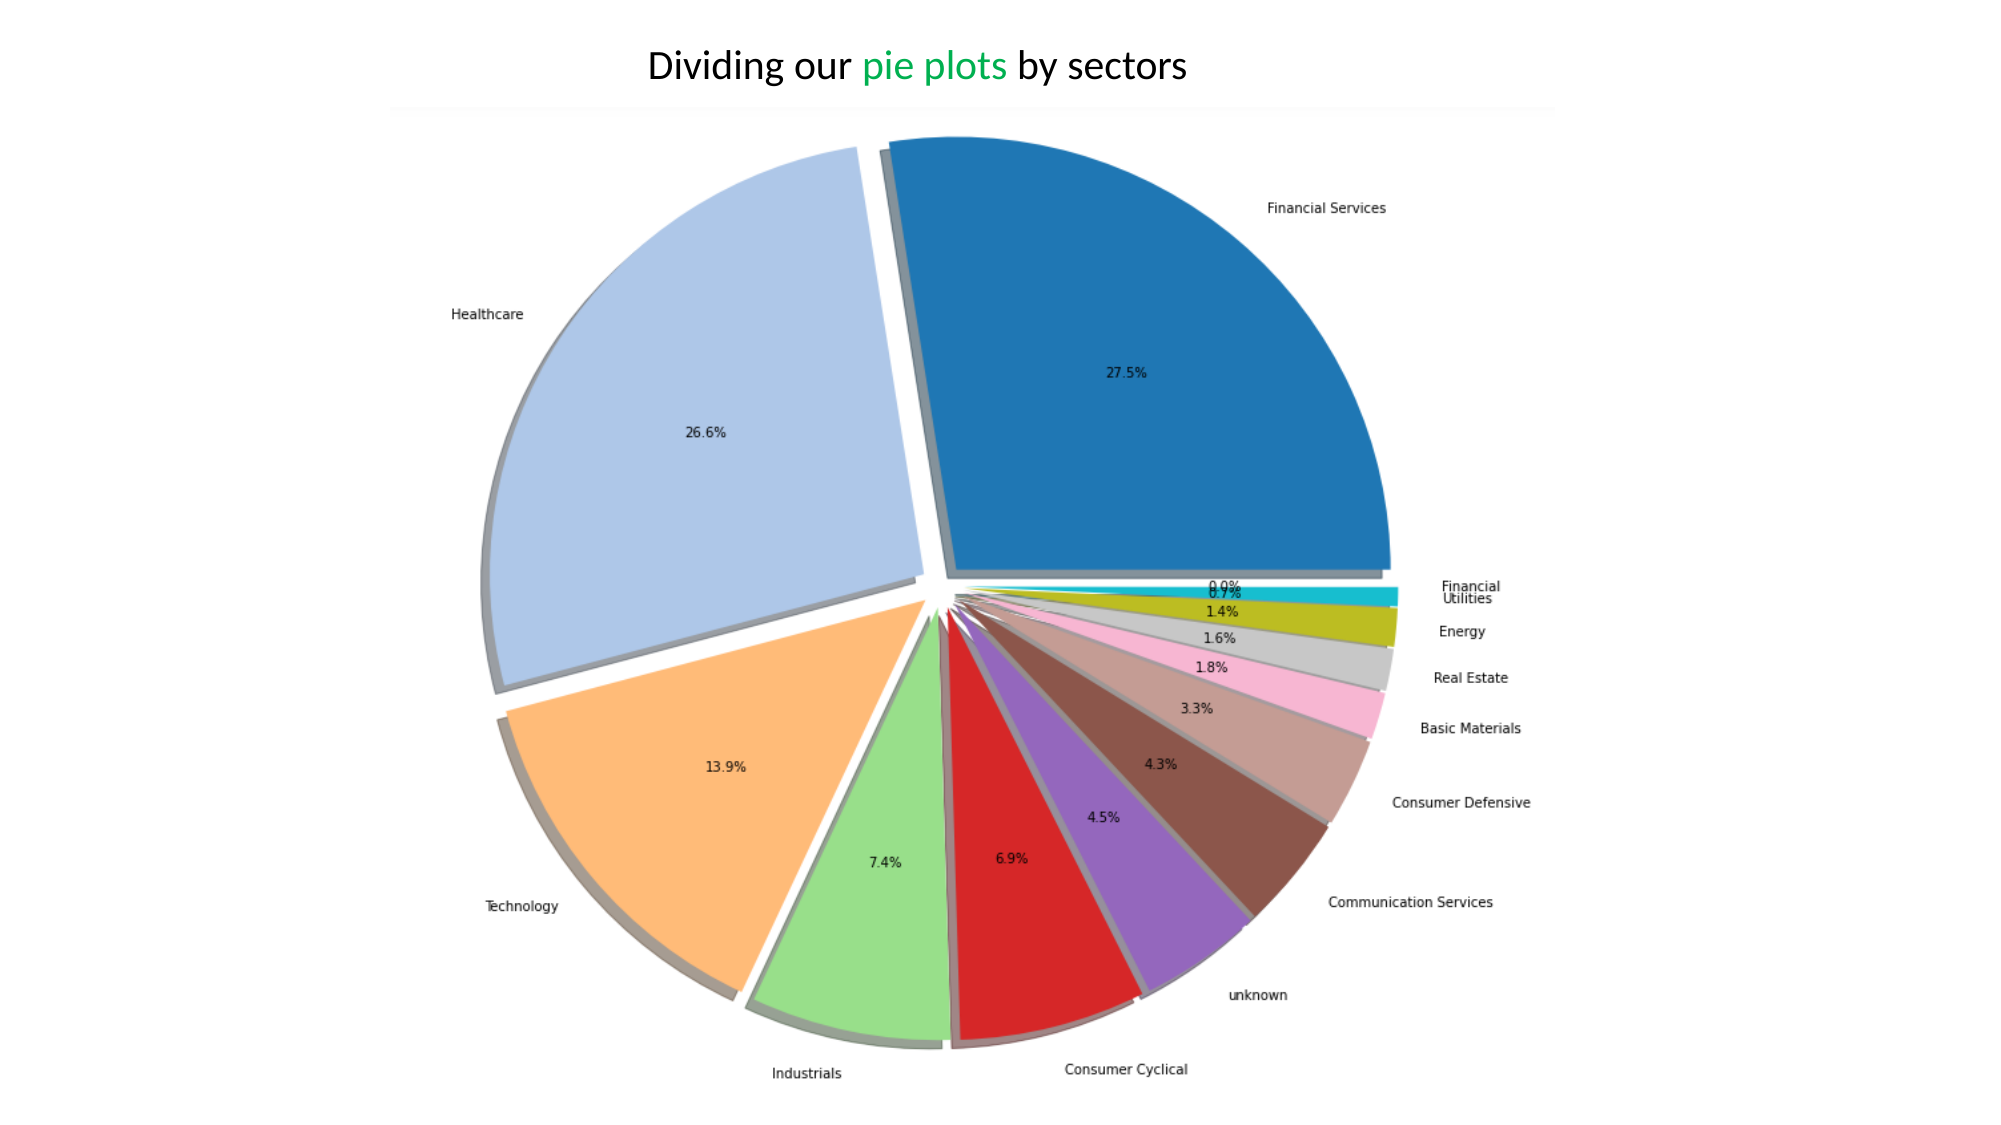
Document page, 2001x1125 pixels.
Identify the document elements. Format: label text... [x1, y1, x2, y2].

text_box Dividing our pie plots by sectors [632, 30, 1314, 96]
picture [390, 107, 1555, 1118]
